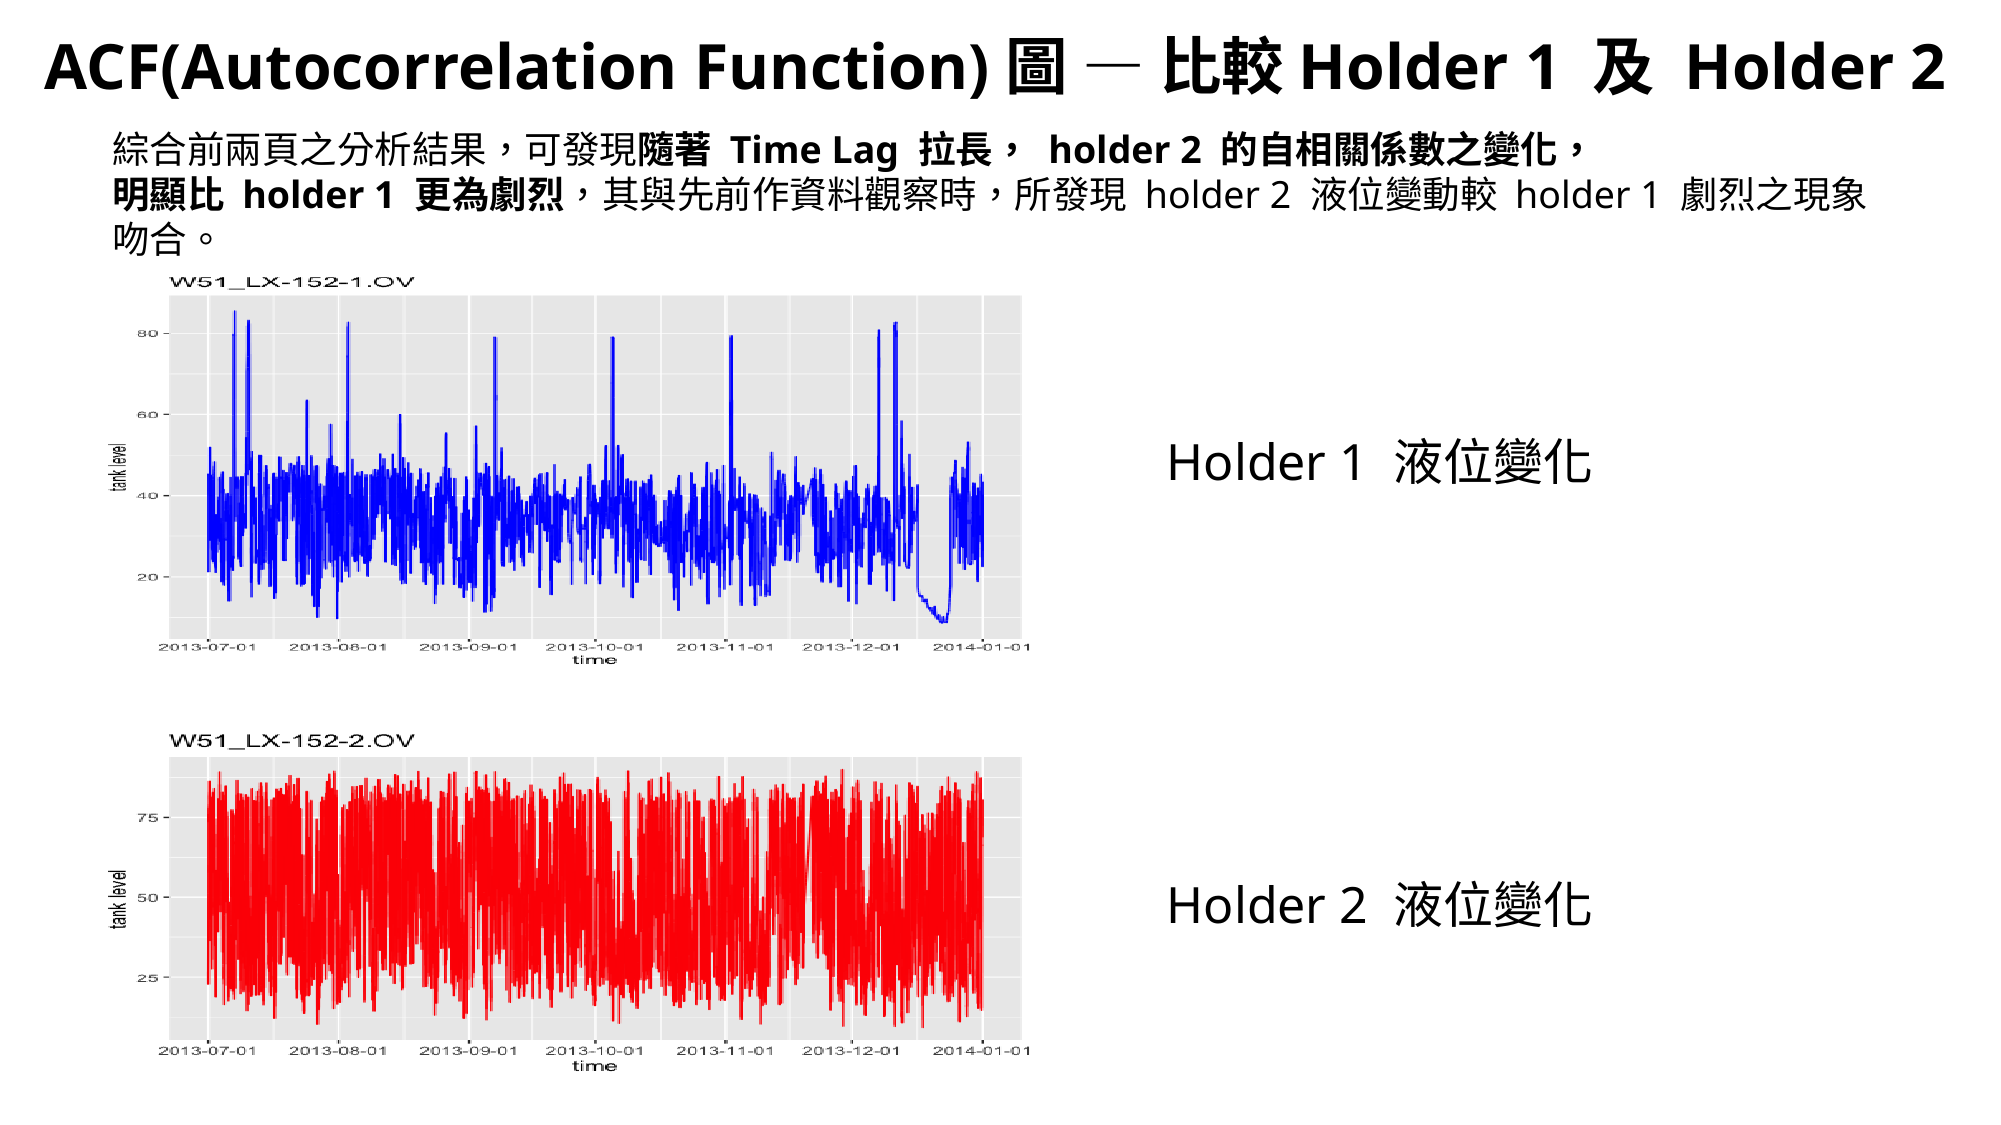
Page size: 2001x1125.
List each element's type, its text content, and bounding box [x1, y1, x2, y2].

text_box 綜合前兩頁之分析結果，可發現隨著 Time Lag 拉長， holder 2 的自相關係數之變化， 明顯比 holder 1 更為劇烈，其與先前作資料觀察時，所發現 holder 2 液位變動較 holder 1 劇烈之現象吻合。 [97, 118, 1903, 269]
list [97, 271, 1034, 671]
text_box Holder 2 液位變化 [1152, 865, 1609, 941]
text_box Holder 1 液位變化 [1152, 423, 1609, 499]
text_box ACF(Autocorrelation Function)圖 — 比較Holder 1 及 Holder 2 [29, 27, 1976, 141]
picture [97, 727, 1034, 1080]
